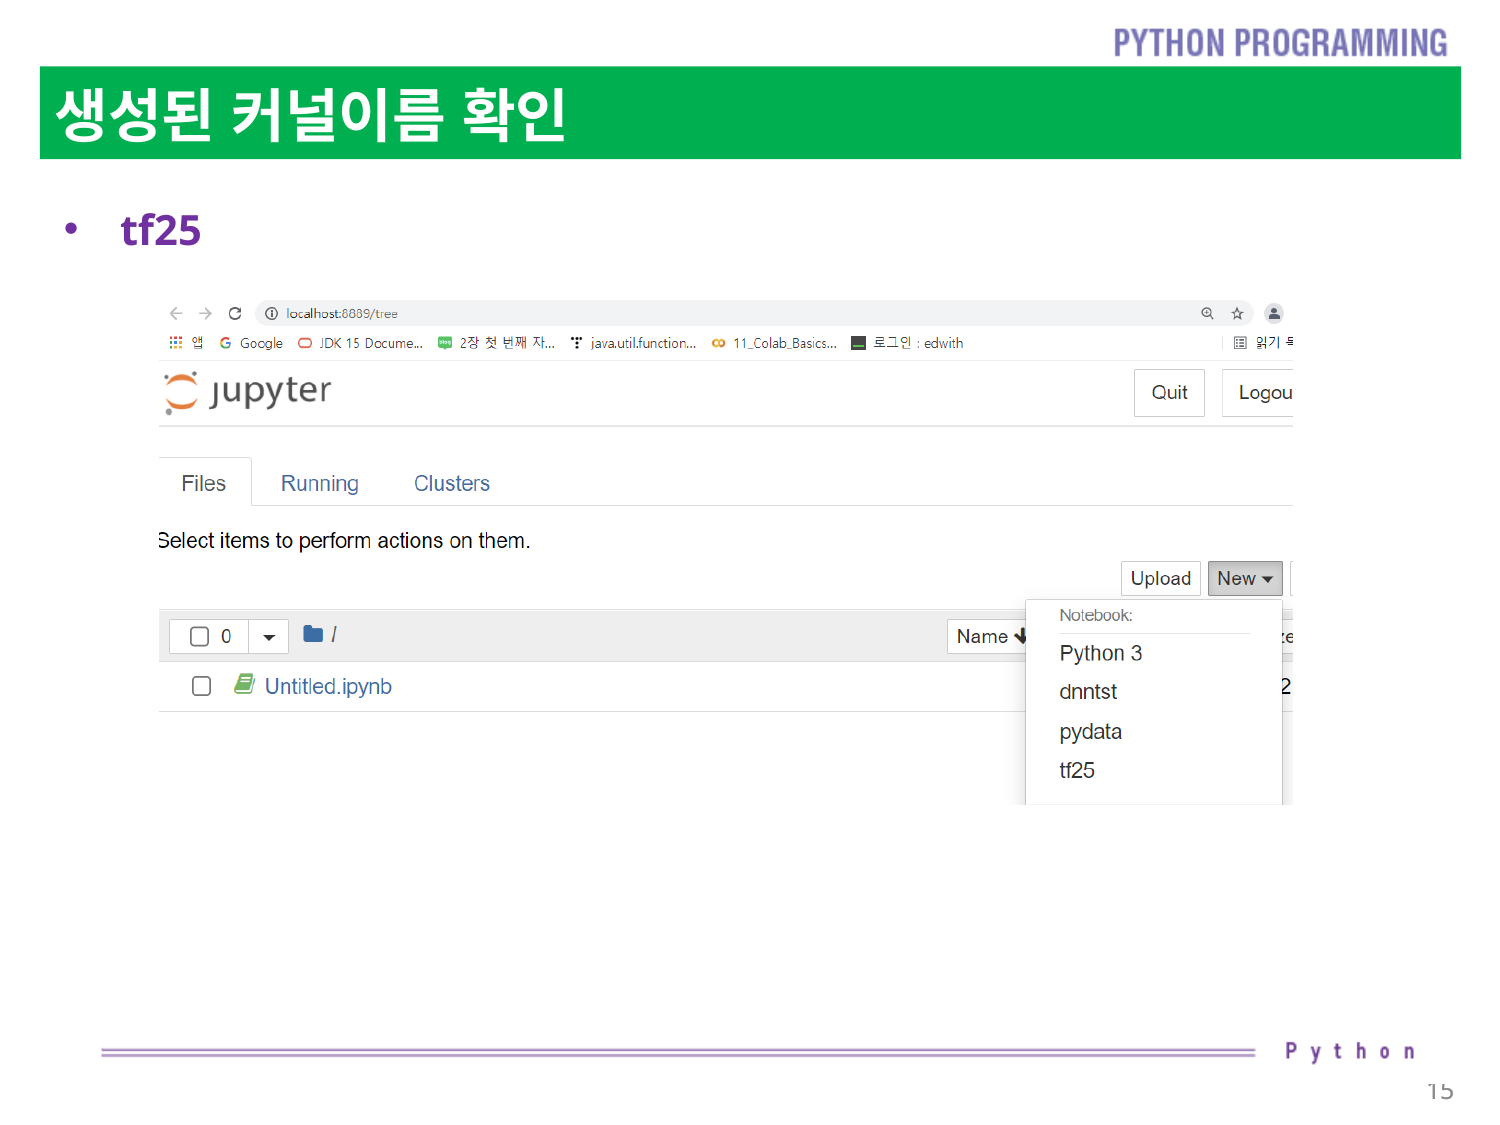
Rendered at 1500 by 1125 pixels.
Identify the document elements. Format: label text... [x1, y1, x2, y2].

title 생성된 커널이름 확인 [39, 76, 1444, 152]
list tf25 [48, 195, 1461, 1041]
slide_number 15 [1119, 1071, 1470, 1112]
picture [159, 300, 1294, 805]
picture [18, 1020, 1483, 1084]
picture [1106, 13, 1462, 66]
